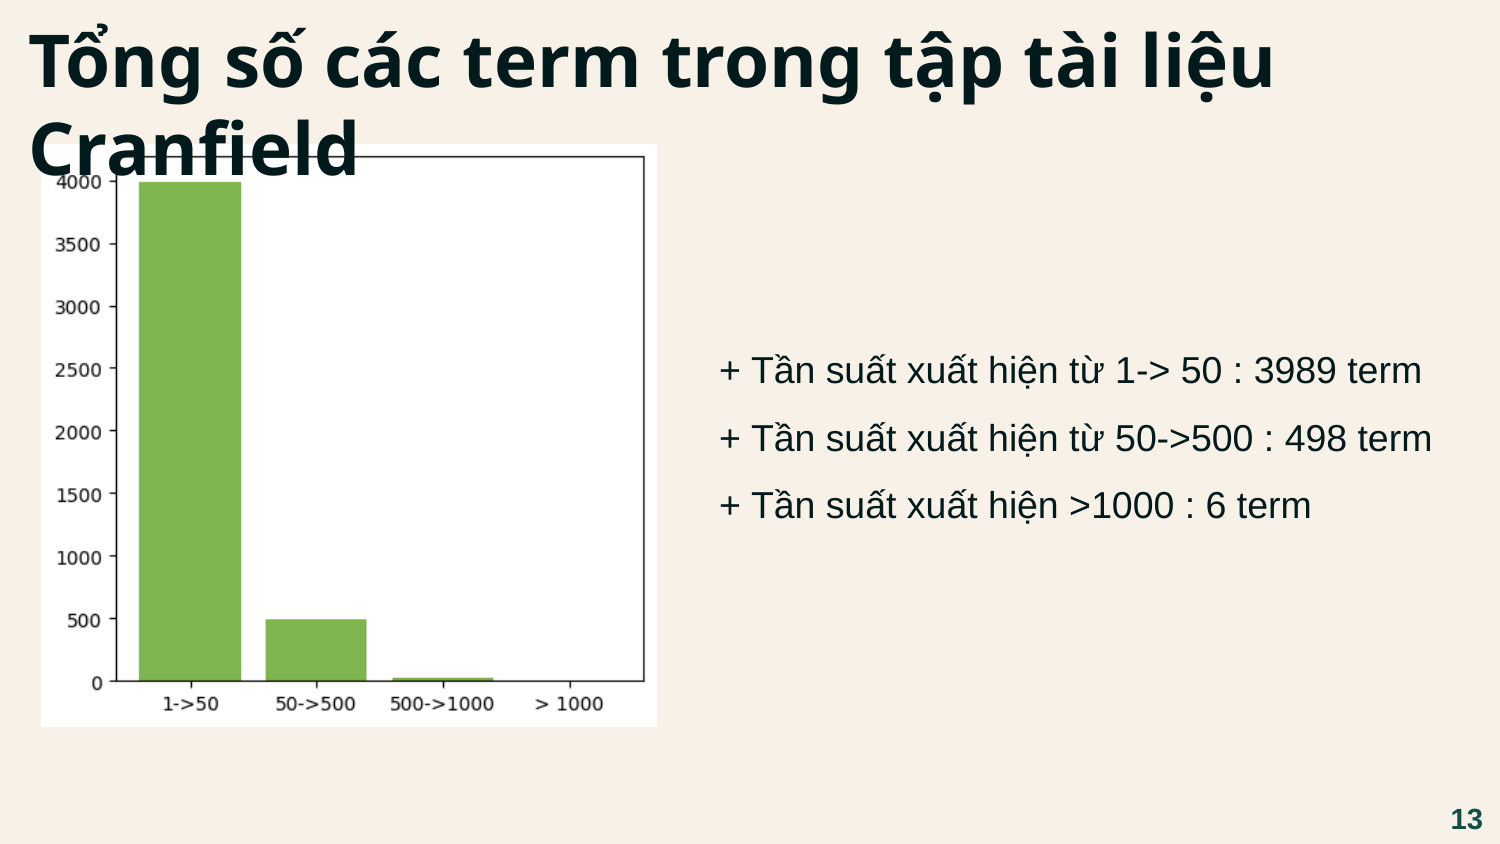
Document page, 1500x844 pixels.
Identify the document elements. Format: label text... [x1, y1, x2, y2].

picture [41, 144, 657, 727]
text_box + Tần suất xuất hiện từ 1-> 50 : 3989 term + Tần suất xuất hiện từ 50->500 : 498 term + Tần suất xuất hiện >1000 : 6 term [704, 316, 1459, 534]
text_box 13 [1433, 793, 1500, 843]
text_box Tổng số các term trong tập tài liệu Cranfield [13, 0, 1459, 94]
